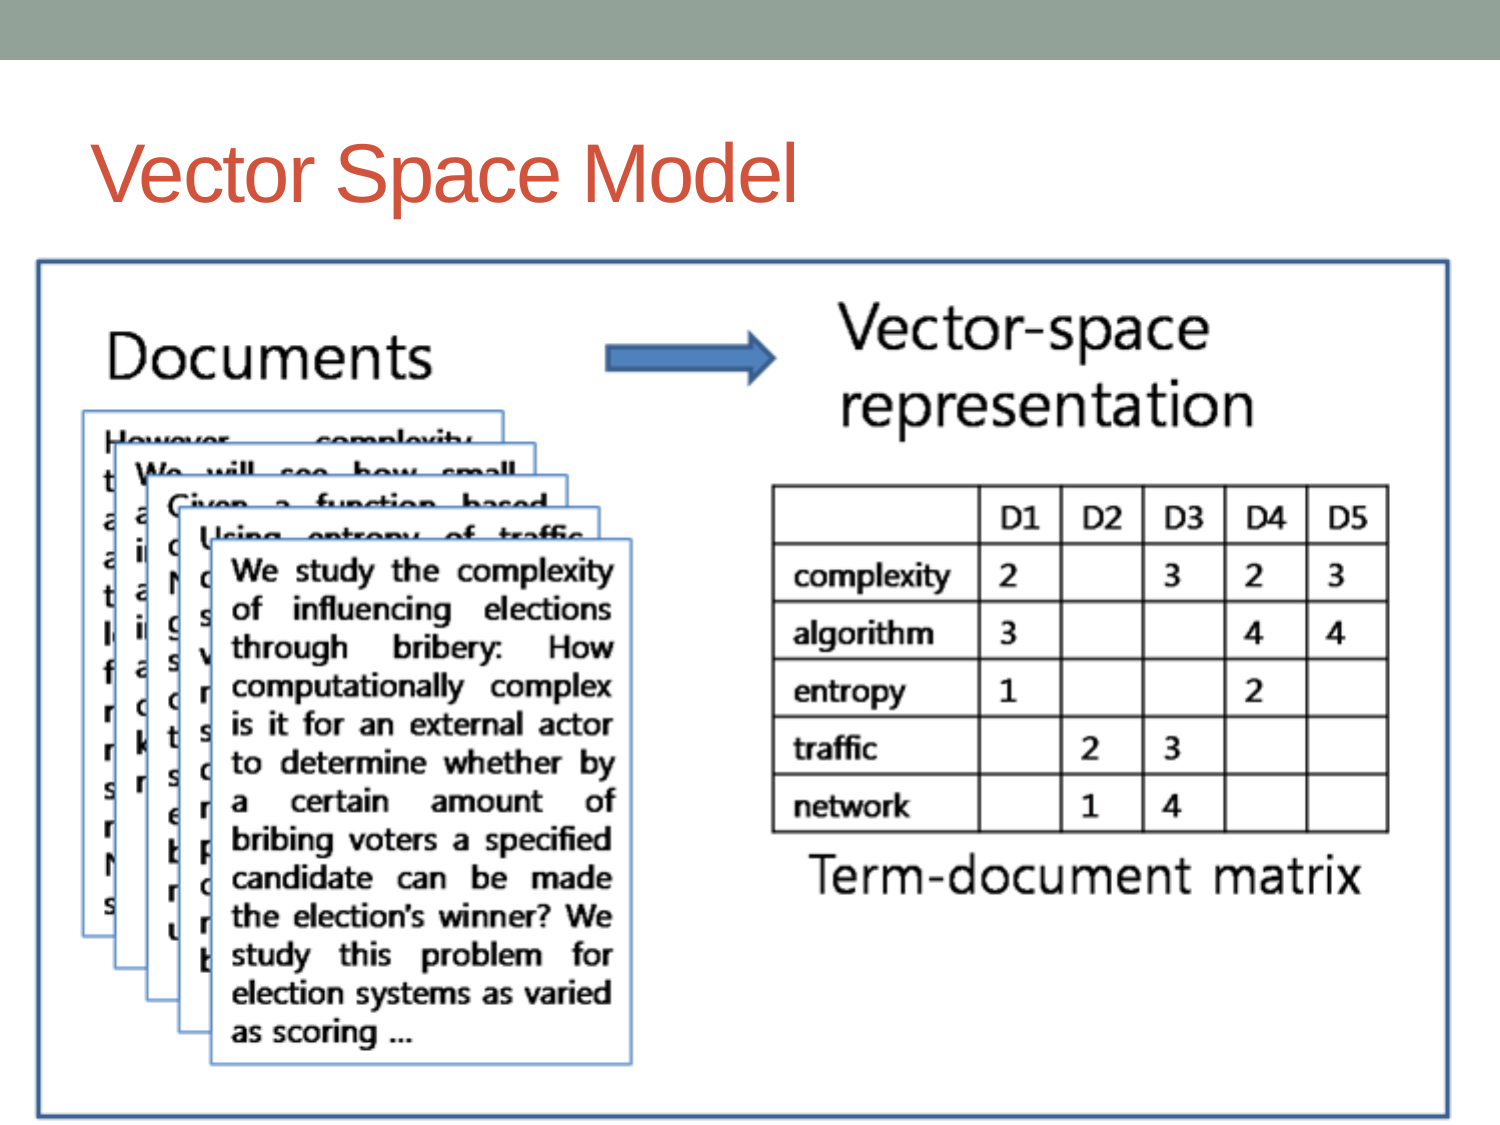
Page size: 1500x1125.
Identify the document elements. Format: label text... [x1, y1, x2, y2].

picture [30, 254, 1456, 1125]
title Vector Space Model [75, 87, 1425, 250]
